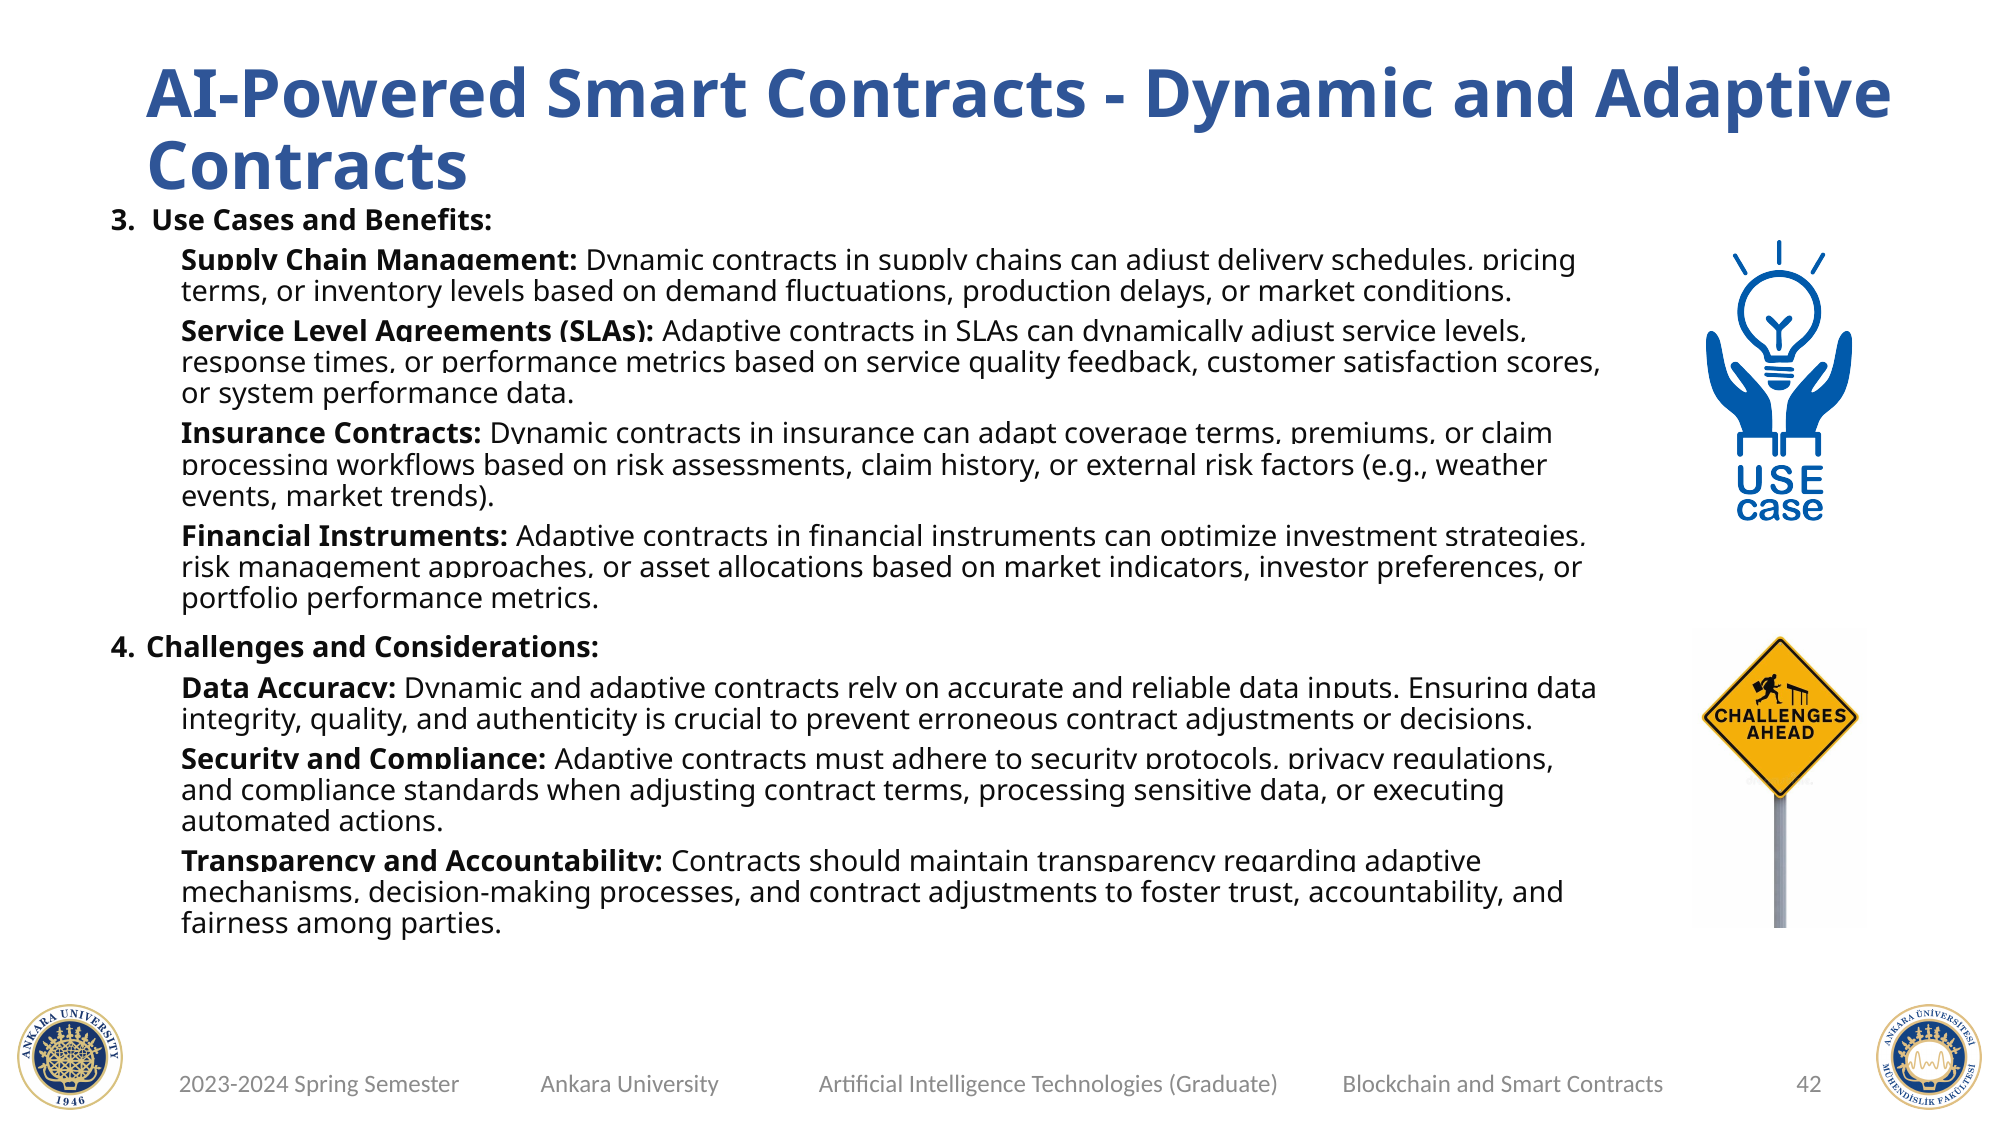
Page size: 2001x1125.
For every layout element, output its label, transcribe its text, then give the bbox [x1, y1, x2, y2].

picture [1692, 628, 1867, 928]
picture [1597, 197, 1961, 562]
list Use Cases and Benefits: Supply Chain Management: Dynamic contracts in supply chains can adjust delivery schedules, pricing terms, or inventory levels based on demand fluctuations, production delays, or market conditions. Service Level Agreements (SLAs): Adaptive contracts in SLAs can dynamically adjust service levels, response times, or performance metrics based on service quality feedback, customer satisfaction scores, or system performance data. Insurance Contracts: Dynamic contracts in insurance can adapt coverage terms, premiums, or claim processing workflows based on risk assessments, claim history, or external risk factors (e.g., weather events, market trends). Financial Instruments: Adaptive contracts in financial instruments can optimize investment strategies, risk management approaches, or asset allocations based on market indicators, investor preferences, or portfolio performance metrics. Challenges and Considerations: Data Accuracy: Dynamic and adaptive contracts rely on accurate and reliable data inputs. Ensuring data integrity, quality, and authenticity is crucial to prevent erroneous contract adjustments or decisions. Security and Compliance: Adaptive contracts must adhere to security protocols, privacy regulations, and compliance standards when adjusting contract terms, processing sensitive data, or executing automated actions. Transparency and Accountability: Contracts should maintain transparency regarding adaptive mechanisms, decision-making processes, and contract adjustments to foster trust, accountability, and fairness among parties. [95, 197, 1620, 975]
picture [17, 1004, 123, 1110]
title AI-Powered Smart Contracts - Dynamic and Adaptive Contracts [131, 66, 1939, 197]
picture [1876, 1004, 1982, 1110]
slide_number 42 [1751, 1052, 1837, 1113]
